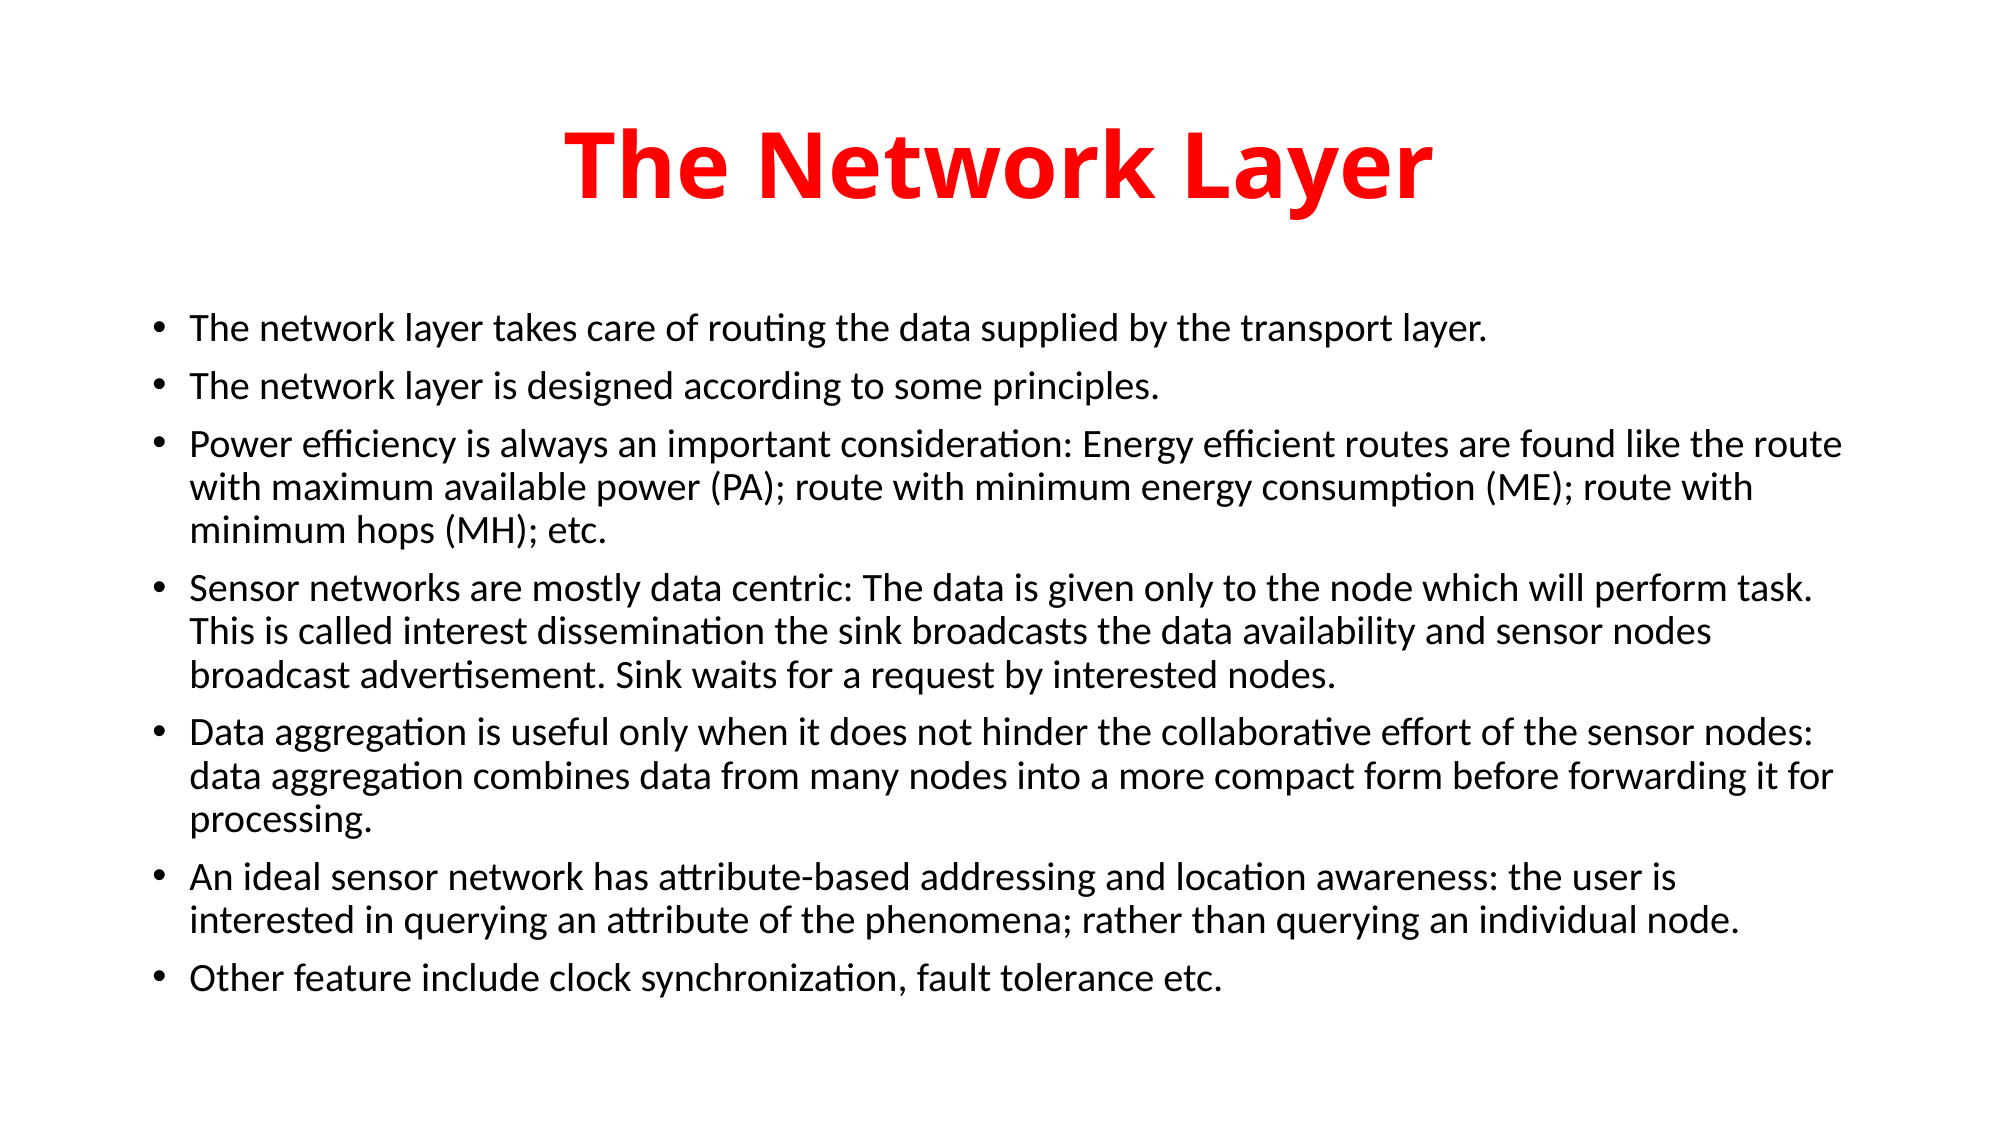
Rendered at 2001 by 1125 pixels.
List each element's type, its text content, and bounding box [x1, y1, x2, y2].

list The network layer takes care of routing the data supplied by the transport layer. The network layer is designed according to some principles. Power efficiency is always an important consideration: Energy efficient routes are found like the route with maximum available power (PA); route with minimum energy consumption (ME); route with minimum hops (MH); etc. Sensor networks are mostly data centric: The data is given only to the node which will perform task. This is called interest dissemination the sink broadcasts the data availability and sensor nodes broadcast advertisement. Sink waits for a request by interested nodes. Data aggregation is useful only when it does not hinder the collaborative effort of the sensor nodes: data aggregation combines data from many nodes into a more compact form before forwarding it for processing. An ideal sensor network has attribute-based addressing and location awareness: the user is interested in querying an attribute of the phenomena; rather than querying an individual node. Other feature include clock synchronization, fault tolerance etc. [137, 299, 1863, 1014]
title The Network Layer [137, 59, 1863, 278]
